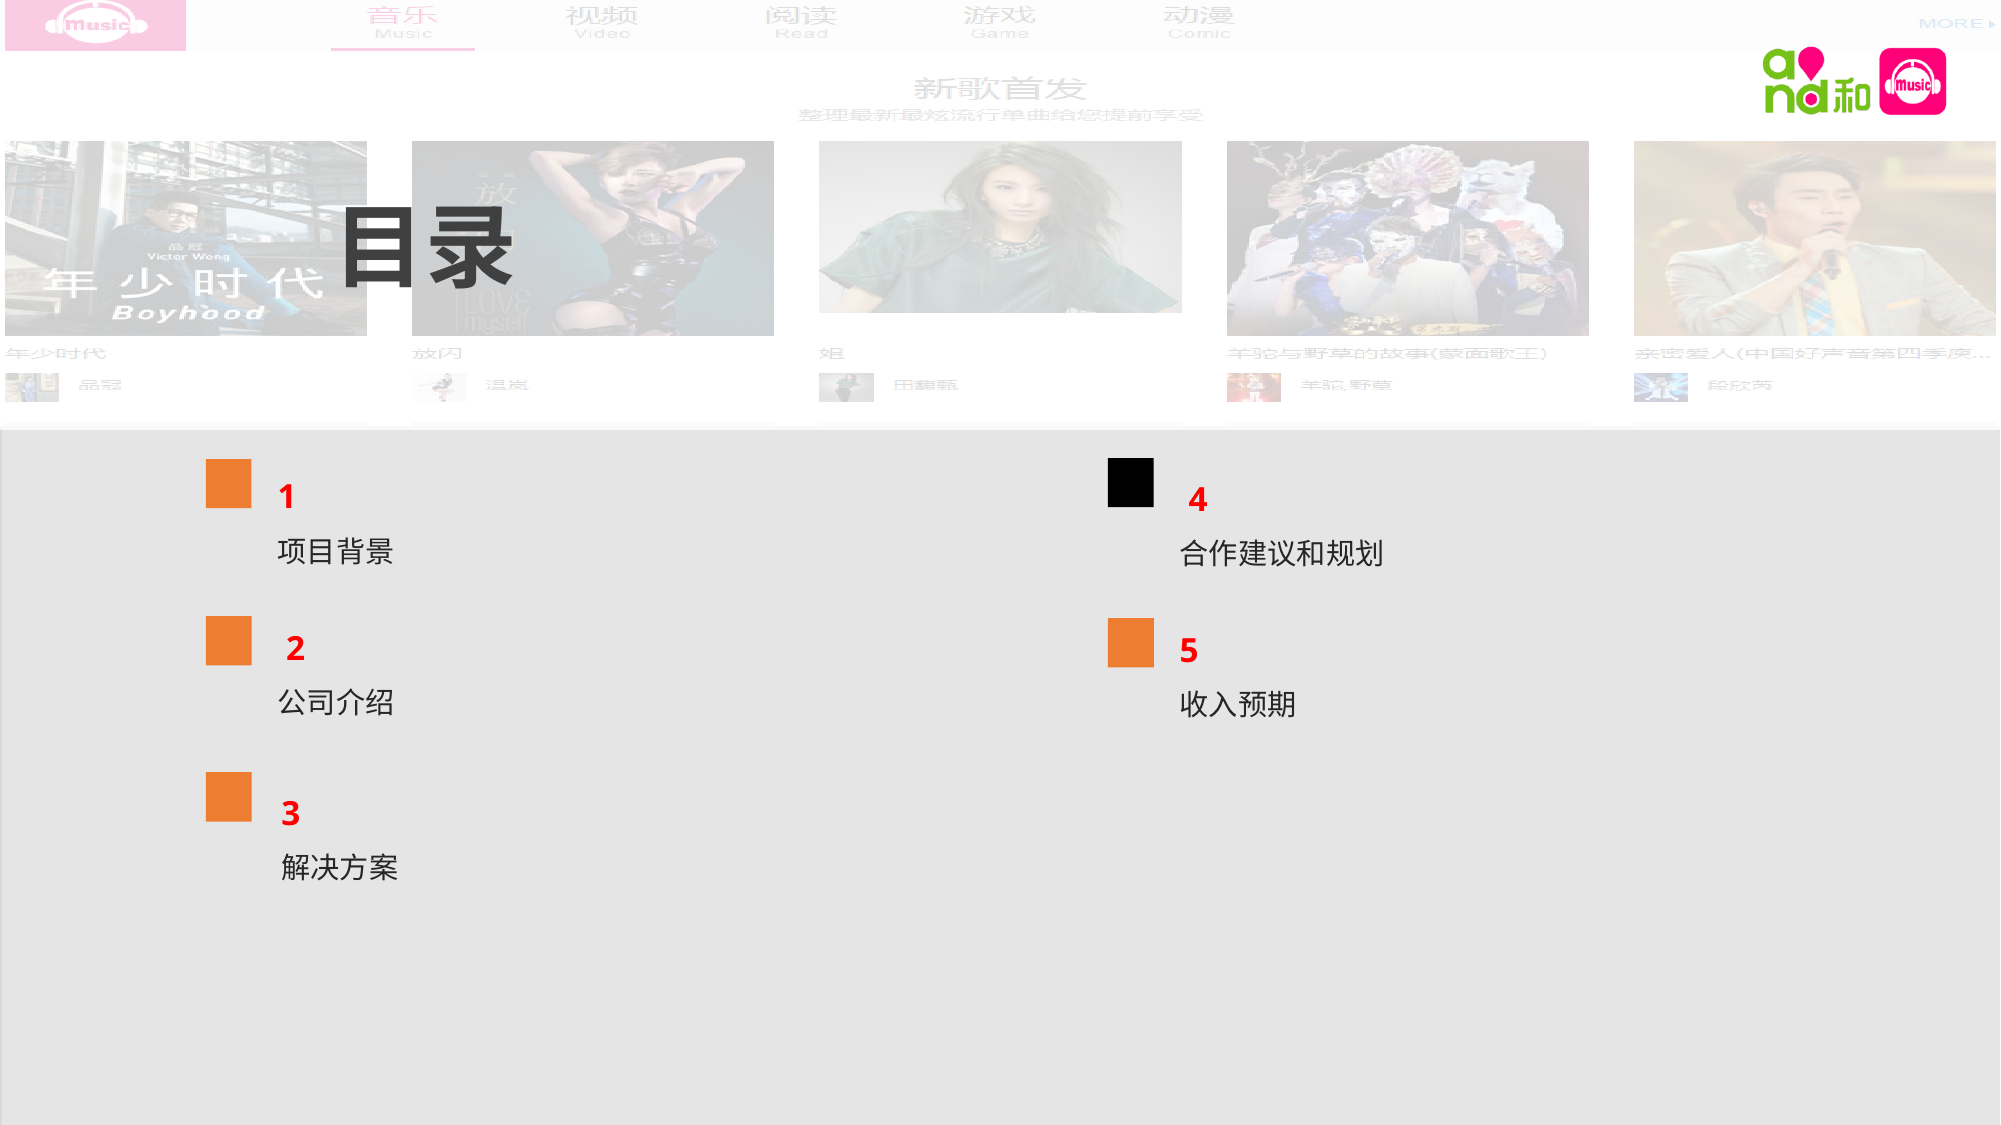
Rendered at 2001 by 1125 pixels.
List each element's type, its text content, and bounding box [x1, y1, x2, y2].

text_box [1, 431, 2000, 1125]
text_box [1107, 457, 1155, 508]
text_box [1107, 617, 1155, 668]
text_box 3 解决方案 [266, 764, 414, 892]
text_box [205, 771, 253, 823]
text_box [205, 615, 253, 666]
text_box 2 公司介绍 [262, 599, 410, 727]
text_box [205, 458, 252, 509]
text_box 5 收入预期 [1164, 602, 1312, 730]
text_box [0, 426, 2000, 431]
picture [0, 0, 2000, 426]
text_box 1 项目背景 [262, 448, 410, 576]
text_box 4 合作建议和规划 [1164, 450, 1400, 578]
